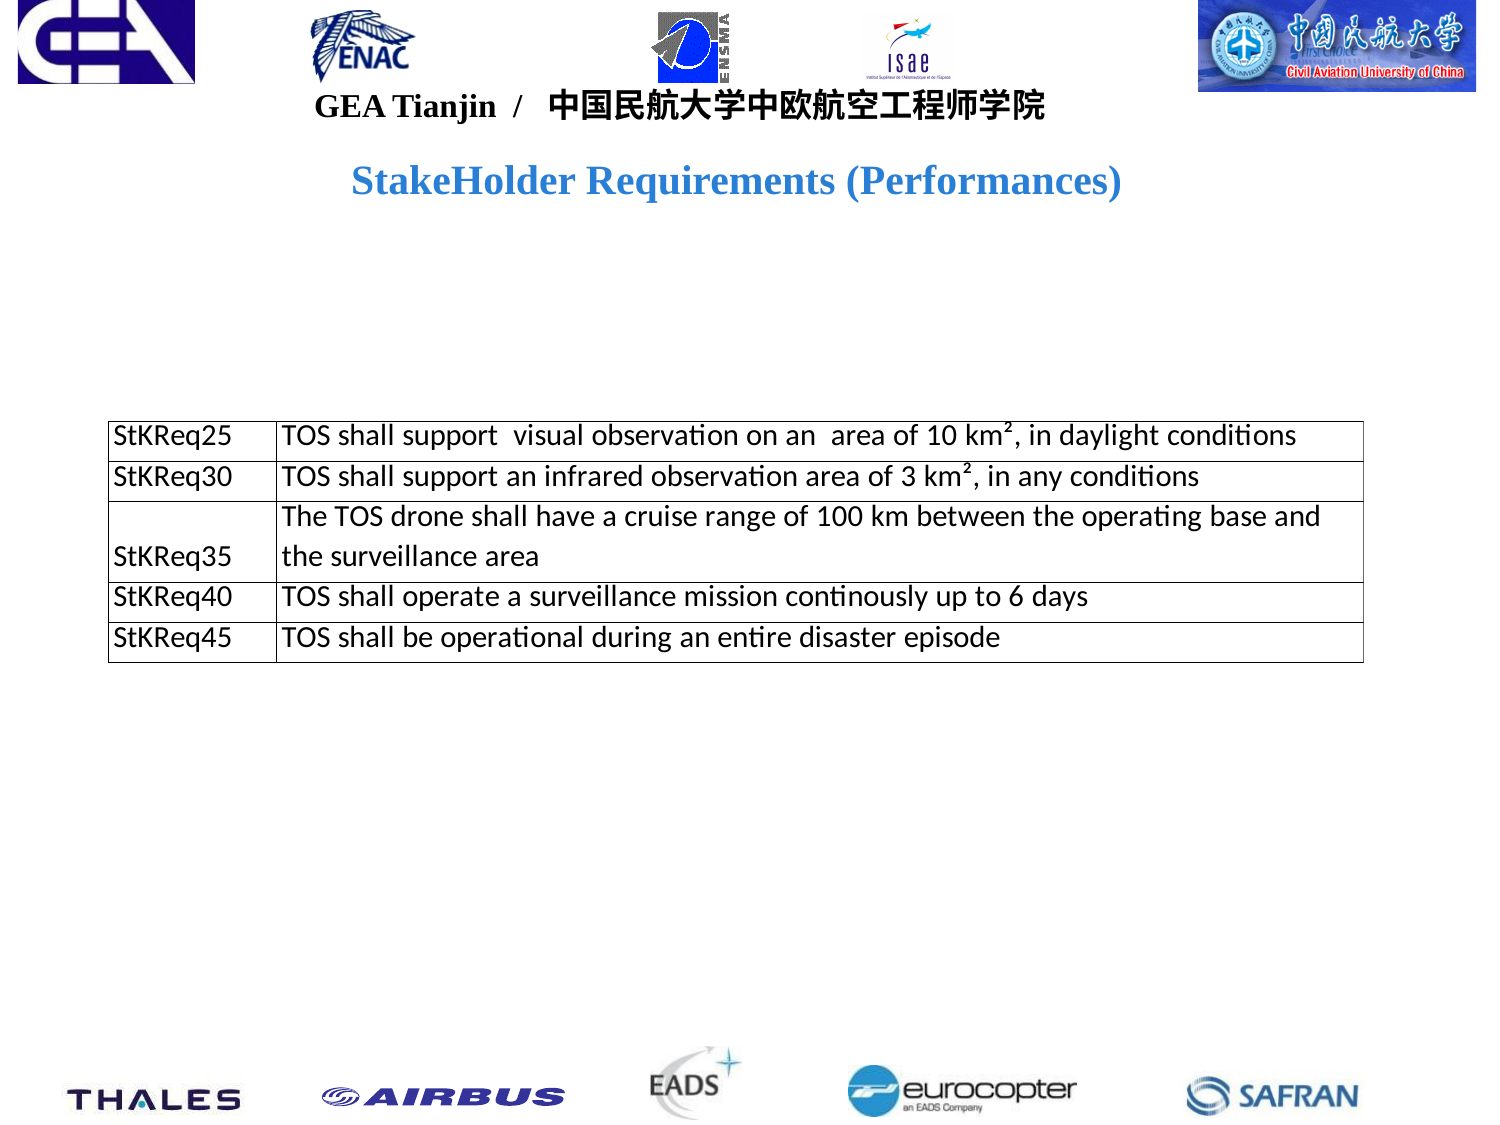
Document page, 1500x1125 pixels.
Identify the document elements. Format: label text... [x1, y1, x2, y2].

picture [650, 1046, 742, 1120]
picture [1198, 0, 1477, 92]
picture [862, 12, 956, 85]
picture [310, 10, 416, 83]
picture [1170, 1070, 1375, 1122]
title StakeHolder Requirements (Performances) [99, 136, 1375, 219]
picture [53, 1075, 254, 1125]
picture [107, 420, 1366, 665]
picture [17, 0, 195, 84]
picture [848, 1065, 1077, 1117]
